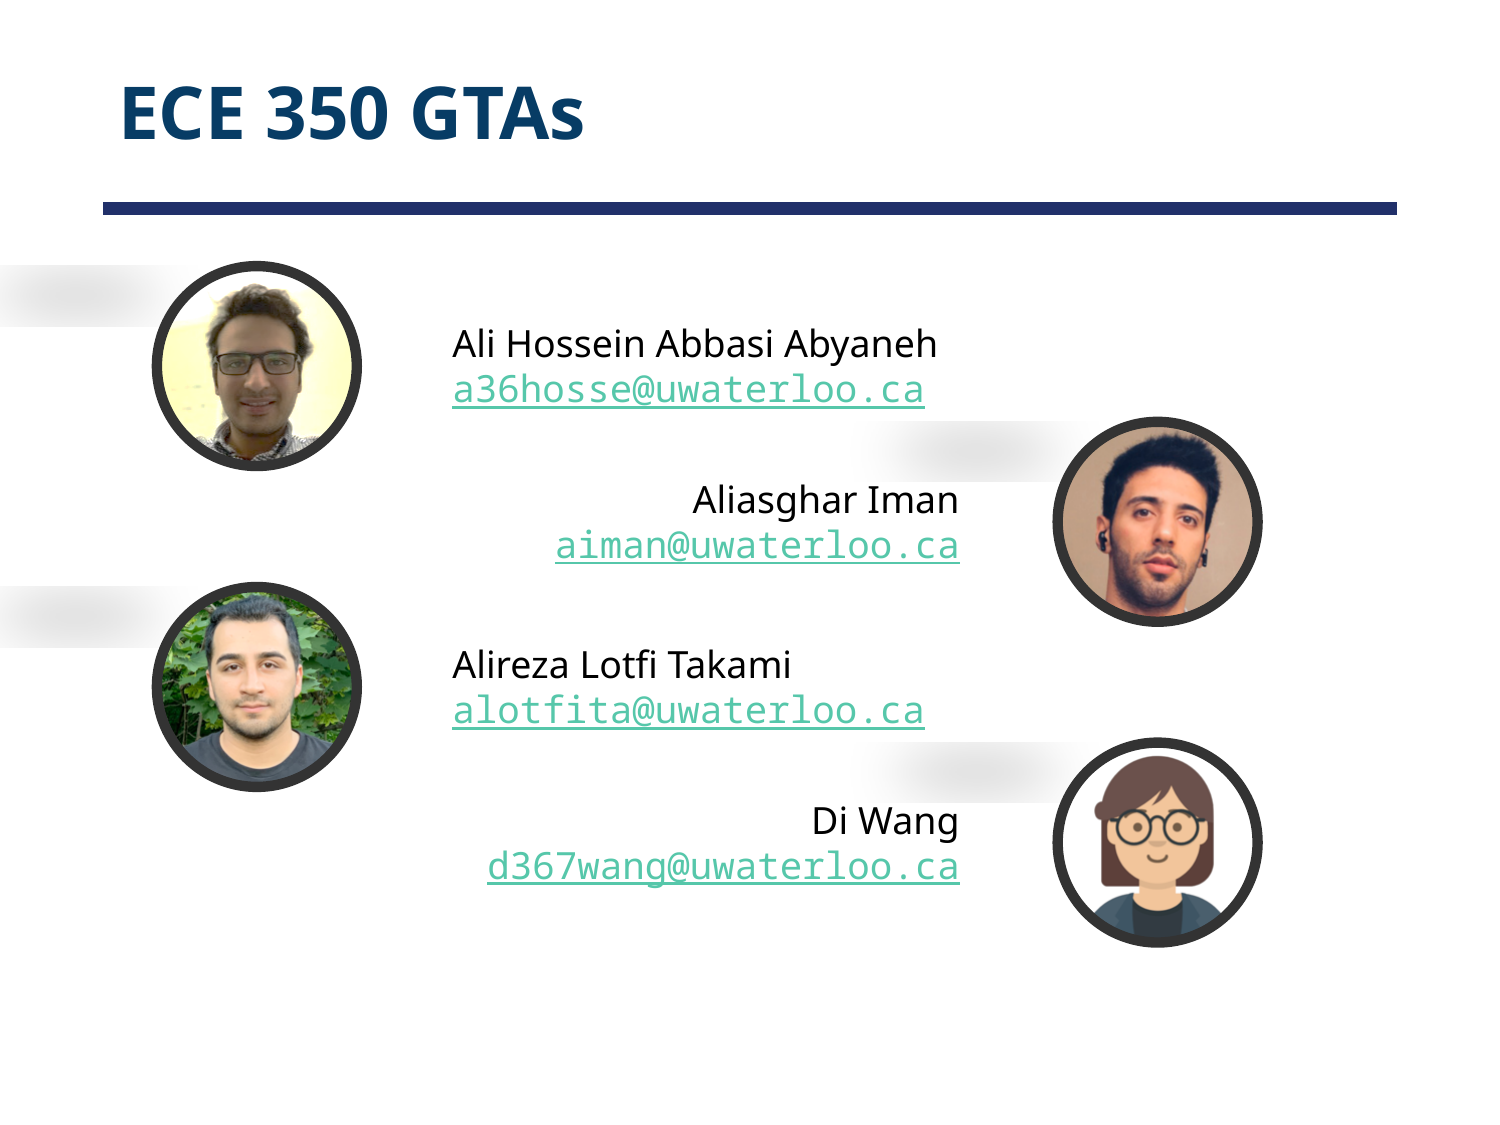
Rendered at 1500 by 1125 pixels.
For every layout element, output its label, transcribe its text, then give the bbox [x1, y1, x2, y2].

picture [156, 586, 357, 787]
title ECE 350 GTAs [103, 34, 1397, 197]
text_box Di Wang d367wang@uwaterloo.ca [437, 789, 975, 901]
text_box Alireza Lotfi Takami alotfita@uwaterloo.ca [437, 633, 1025, 745]
picture [1057, 742, 1258, 943]
picture [156, 266, 357, 467]
text_box Aliasghar Iman aiman@uwaterloo.ca [437, 468, 975, 580]
picture [1057, 421, 1258, 622]
text_box Ali Hossein Abbasi Abyaneh a36hosse@uwaterloo.ca [437, 313, 1025, 424]
